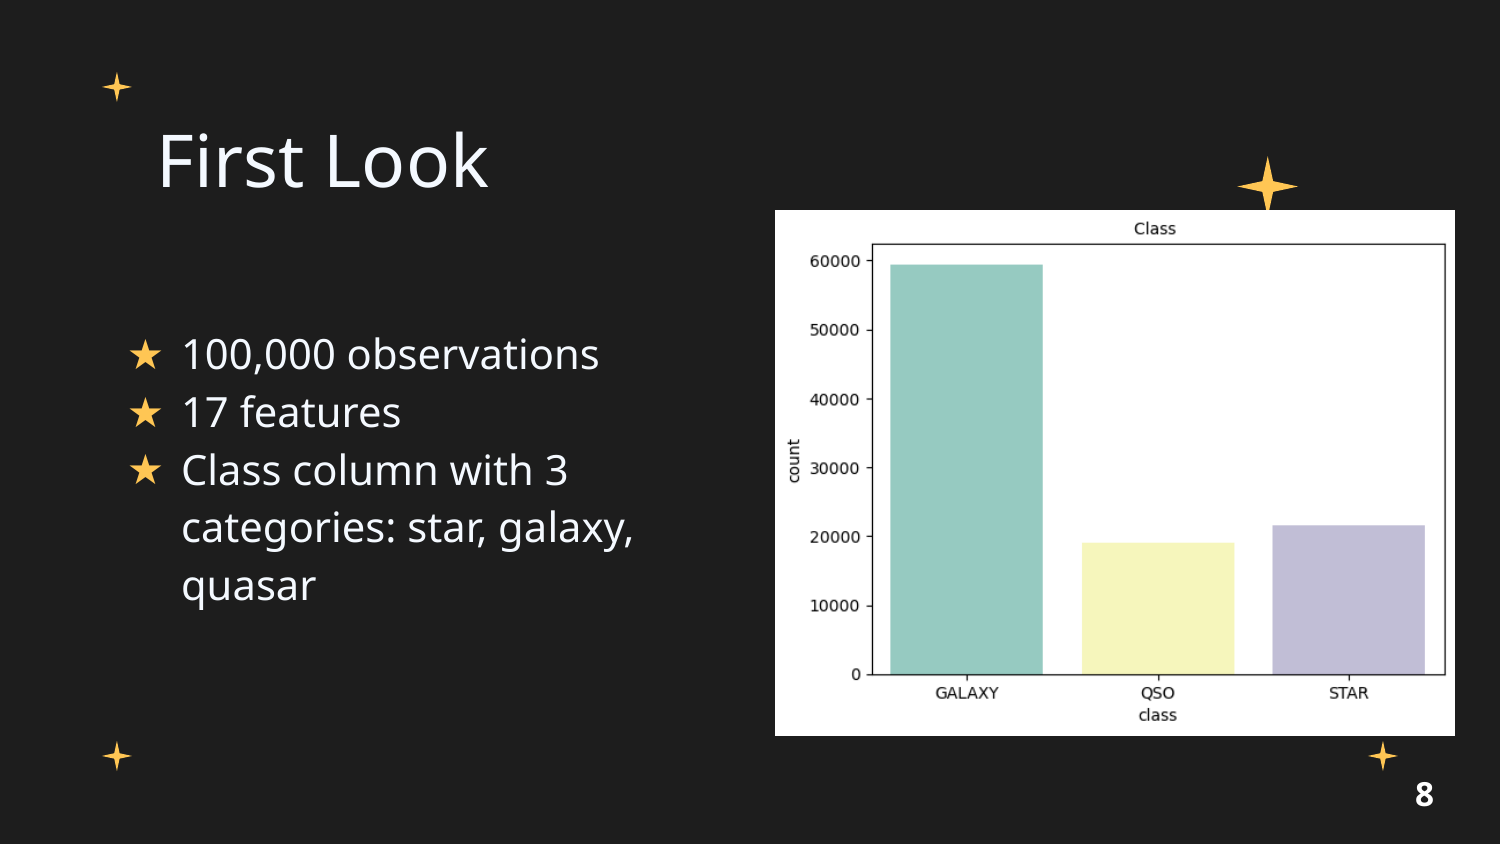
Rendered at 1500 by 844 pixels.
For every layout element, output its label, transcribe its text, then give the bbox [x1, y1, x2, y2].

title First Look [141, 94, 871, 218]
text_box [1237, 156, 1299, 209]
subtitle 100,000 observations 17 features Class column with 3 categories: star, galaxy, quasar [91, 271, 765, 641]
text_box 8 [1400, 765, 1480, 831]
picture [775, 210, 1456, 736]
